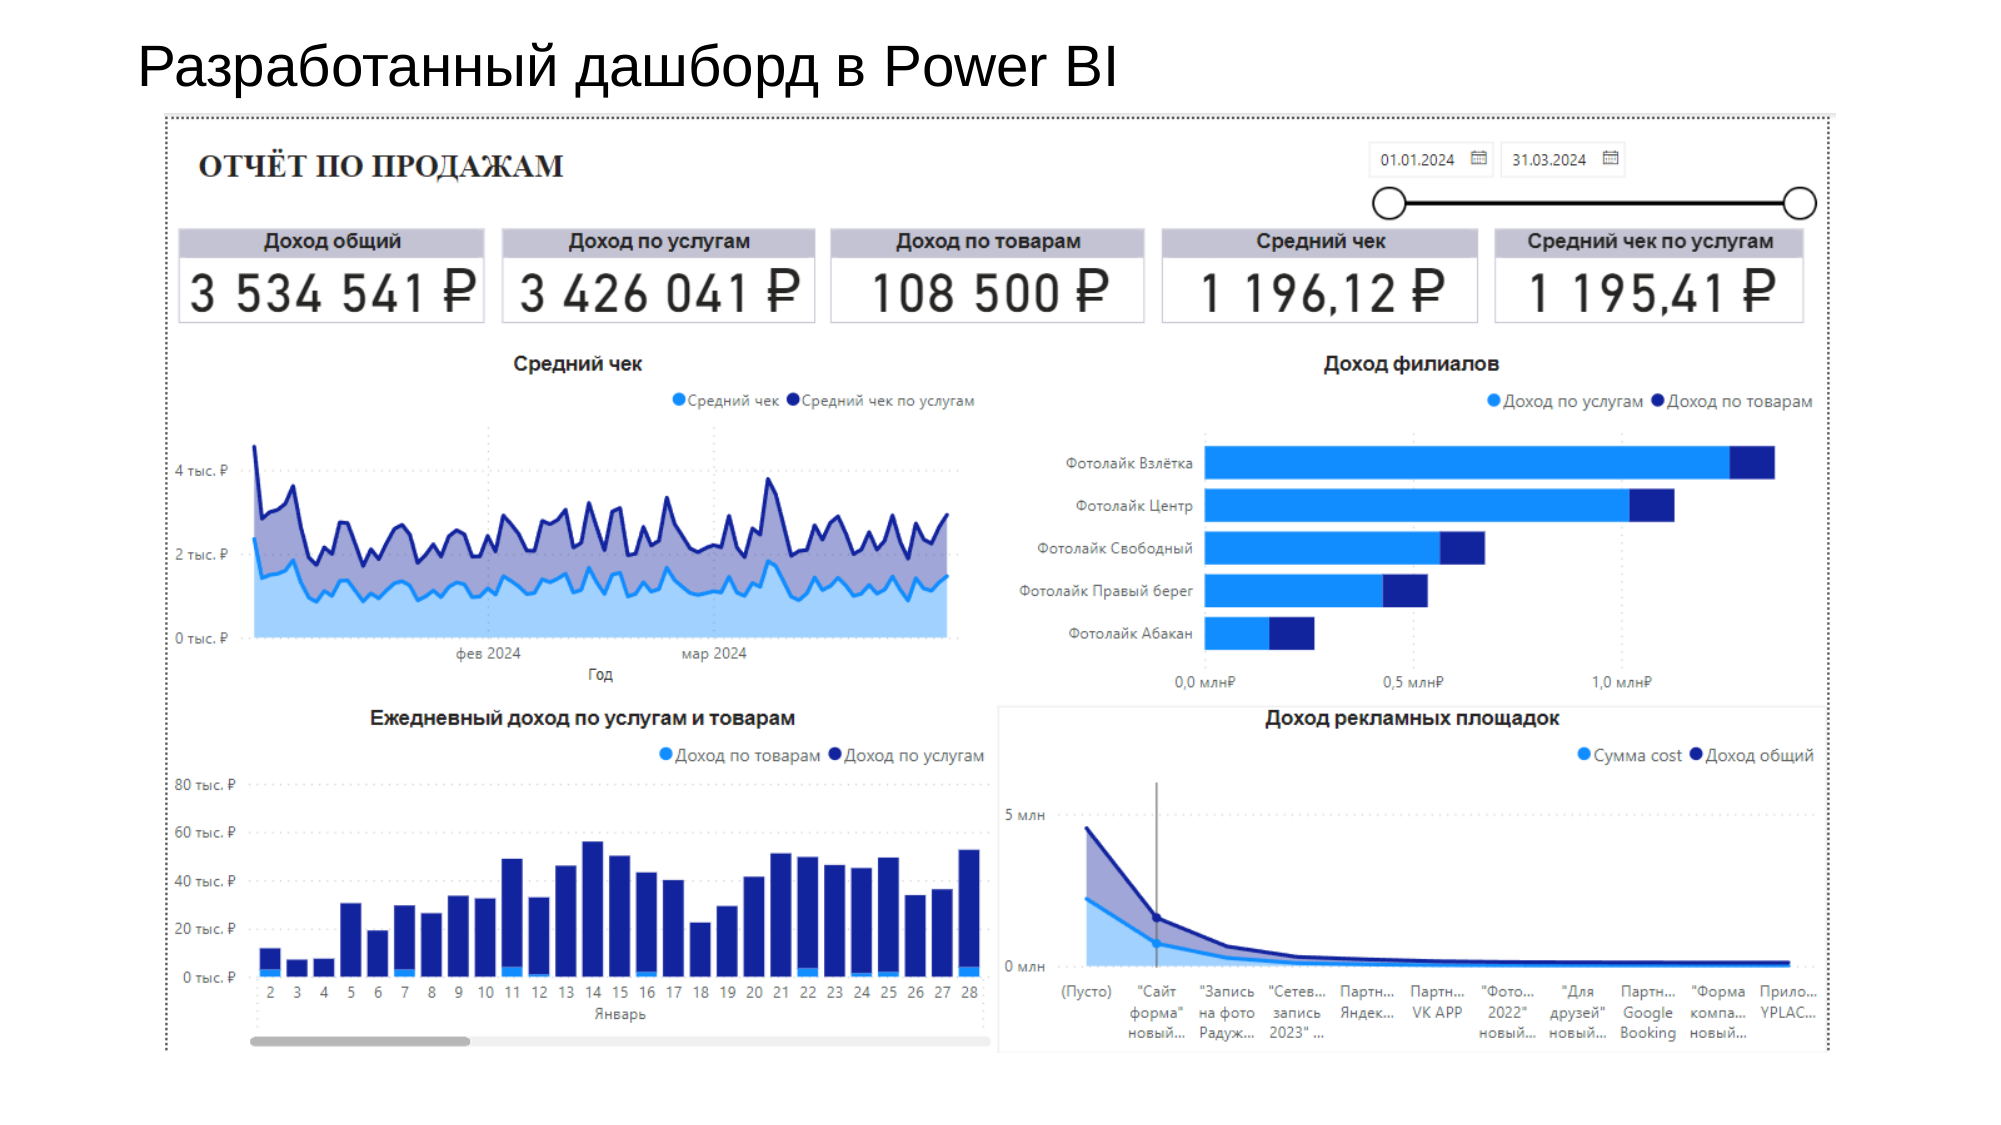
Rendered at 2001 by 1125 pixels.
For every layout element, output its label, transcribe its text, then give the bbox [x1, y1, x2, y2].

picture [164, 113, 1836, 1053]
title Разработанный дашборд в Power BI [122, 0, 1623, 107]
